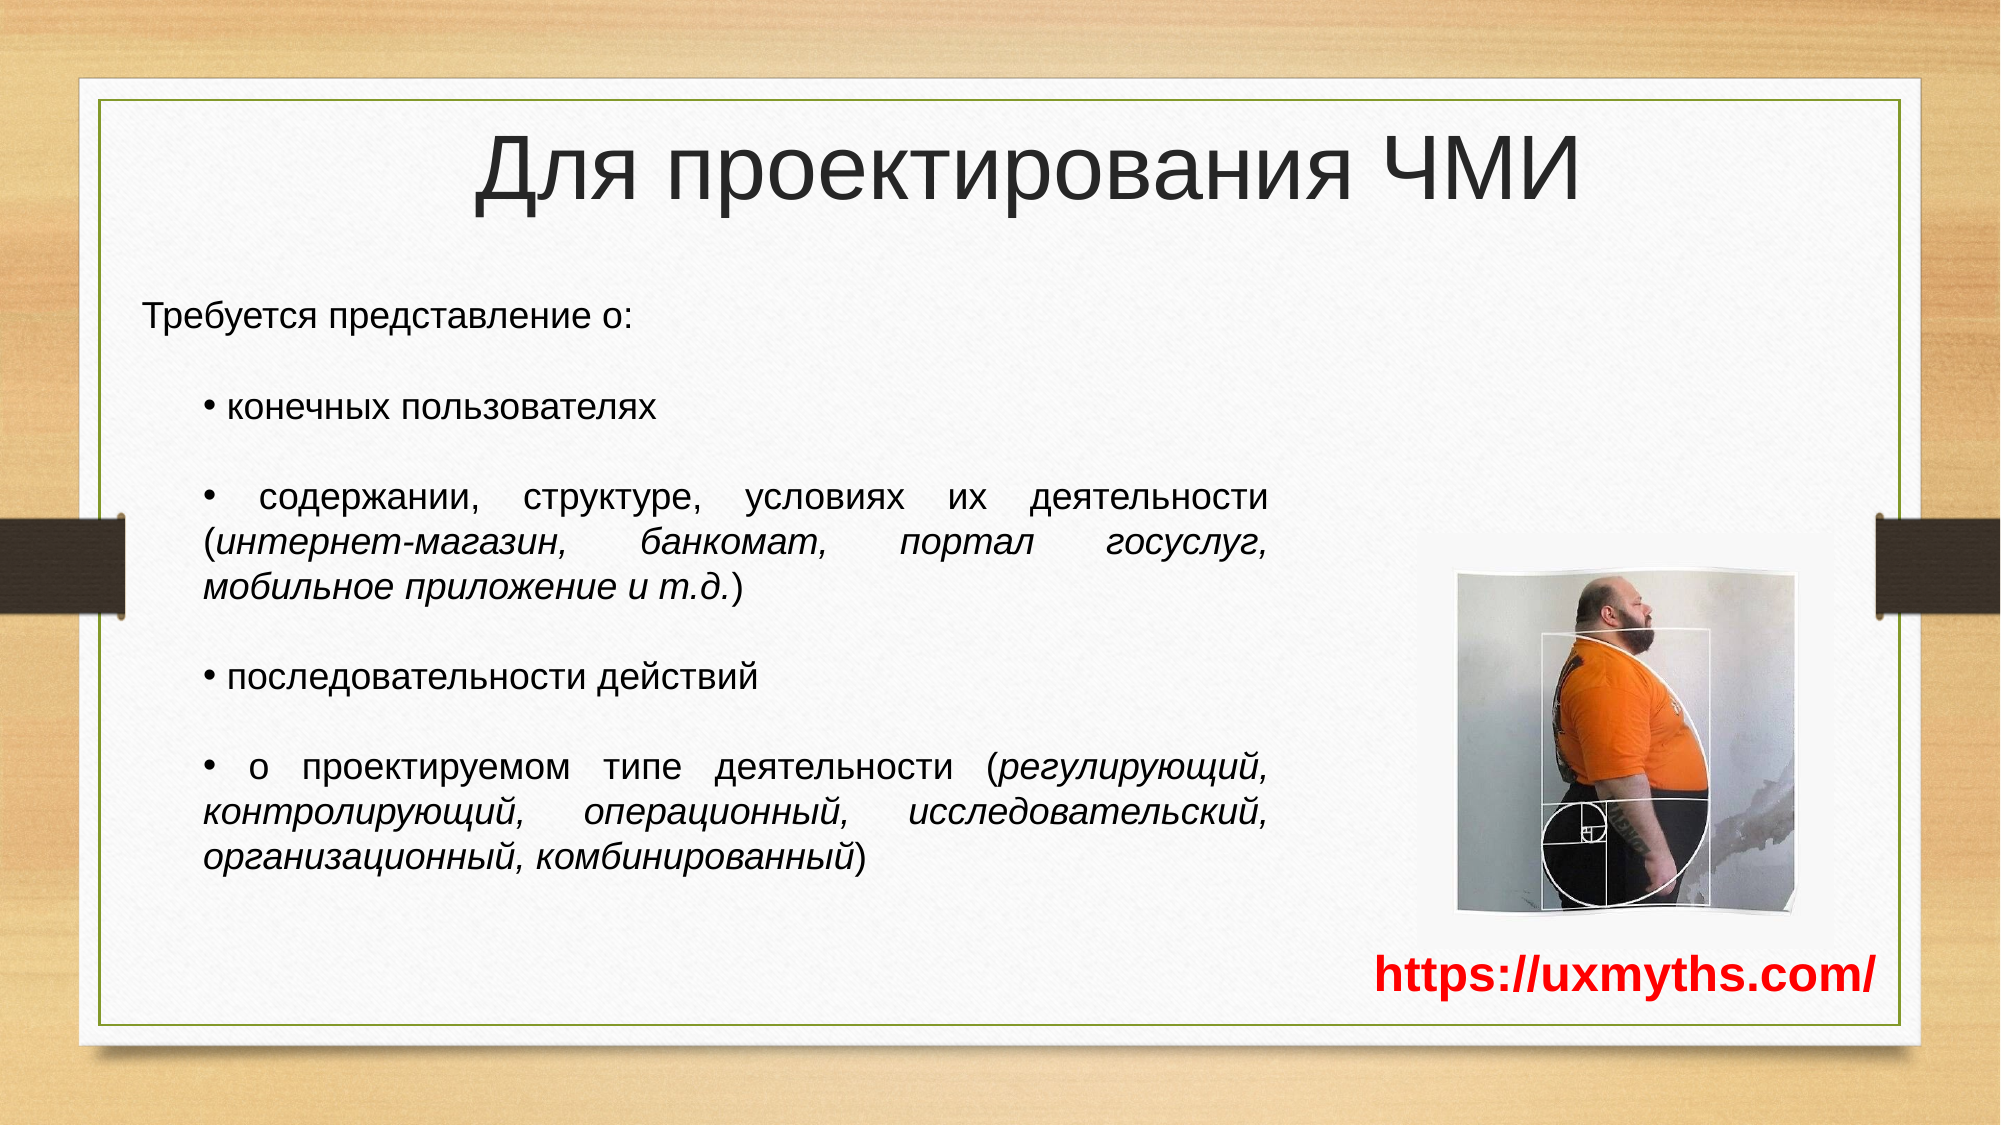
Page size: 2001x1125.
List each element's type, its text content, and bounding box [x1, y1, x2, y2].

text_box Требуется представление о: [126, 283, 1127, 344]
text_box Для проектирования ЧМИ [419, 100, 1641, 230]
text_box конечных пользователях содержании, структуре, условиях их деятельности (интернет-магазин, банкомат, портал госуслуг, мобильное приложение и т.д.) последовательности действий о проектируемом типе деятельности (регулирующий, контролирующий, операционный, исследовательский, организационный, комбинированный) [188, 329, 1285, 885]
picture [0, 0, 2001, 1125]
text_box https://uxmyths.com/ [1358, 934, 1892, 1010]
